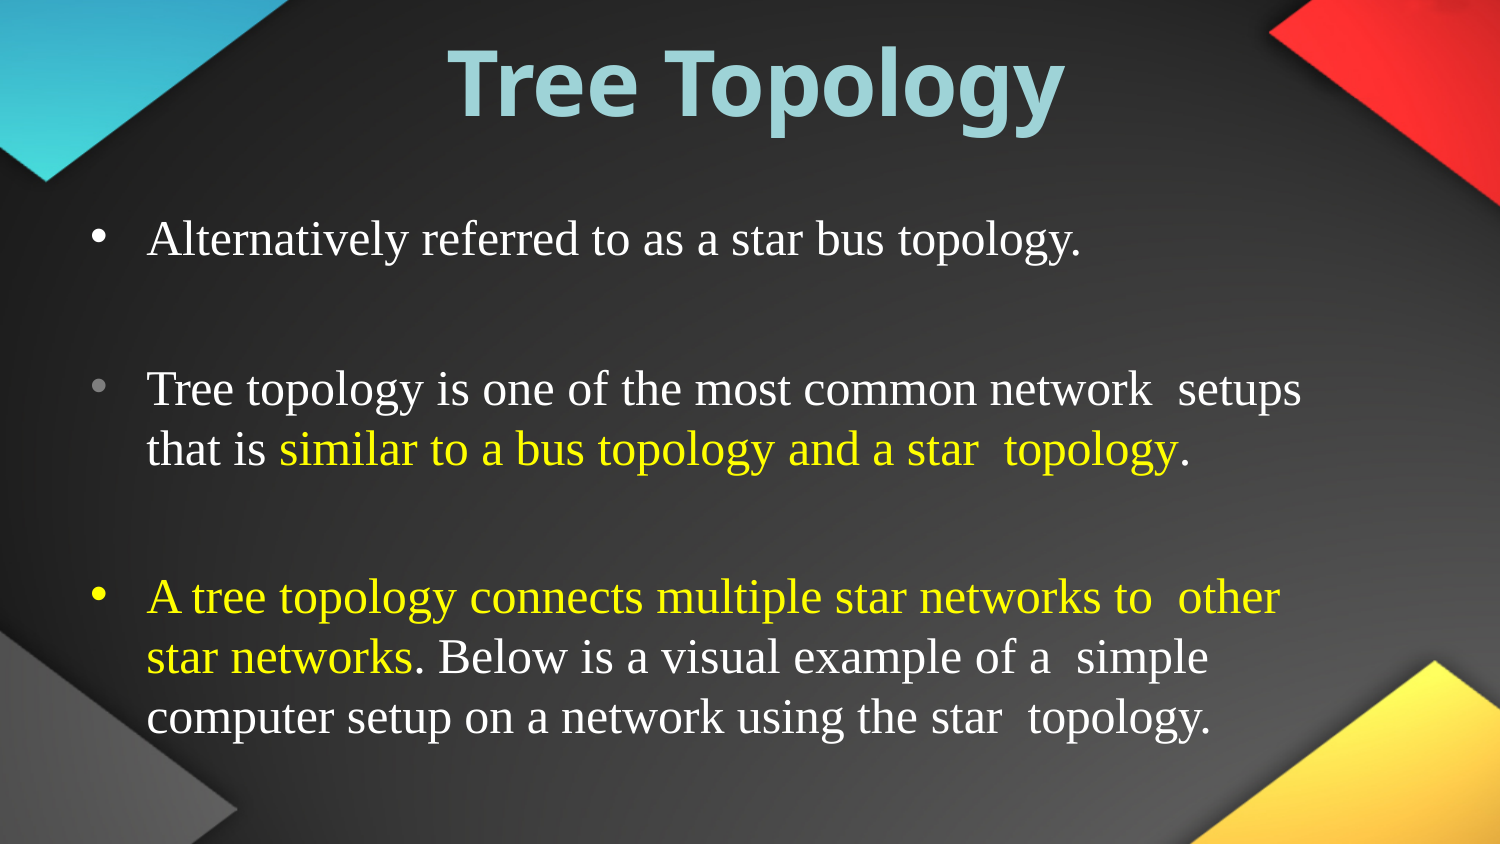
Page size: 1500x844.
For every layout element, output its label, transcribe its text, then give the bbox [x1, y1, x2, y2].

title Tree Topology [399, 6, 1111, 150]
picture [0, 0, 1500, 844]
text_box Alternatively referred to as a star bus topology. Tree topology is one of the most common network setups that is similar to a bus topology and a star topology. A tree topology connects multiple star networks to other star networks. Below is a visual example of a simple computer setup on a network using the star topology. [87, 188, 1341, 744]
